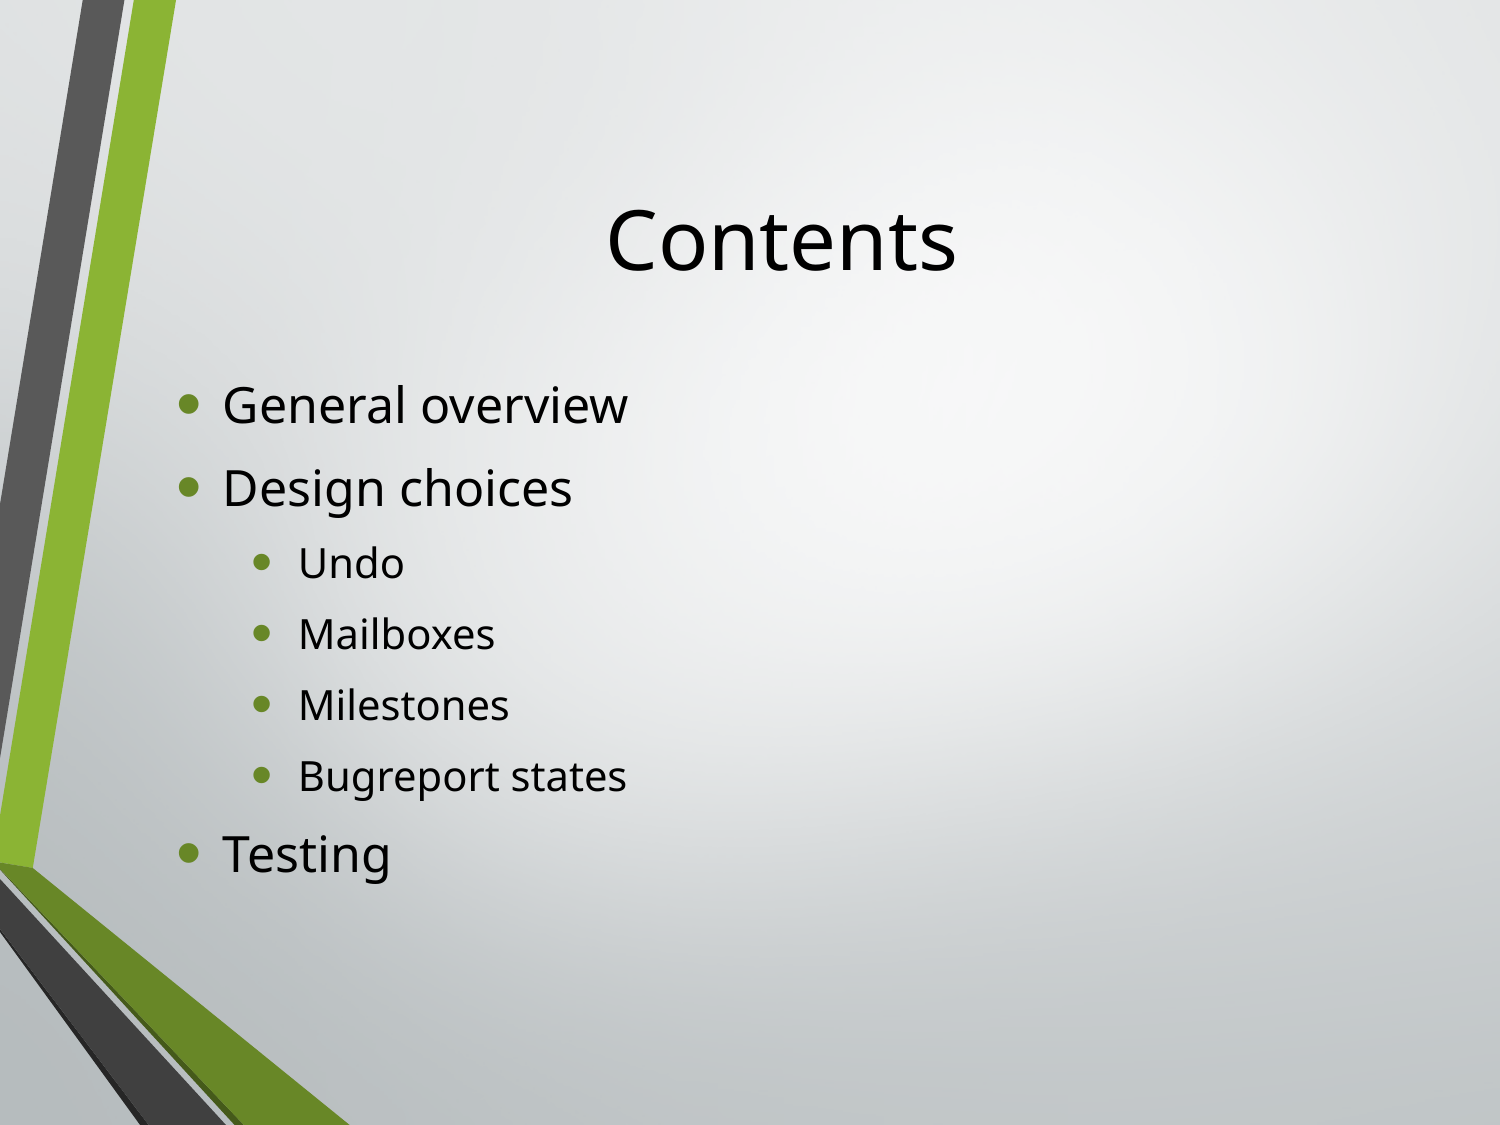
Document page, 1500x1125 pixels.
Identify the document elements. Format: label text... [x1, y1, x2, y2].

title Contents [161, 75, 1425, 354]
list General overview Design choices Undo Mailboxes Milestones Bugreport states Testing [161, 354, 1425, 985]
